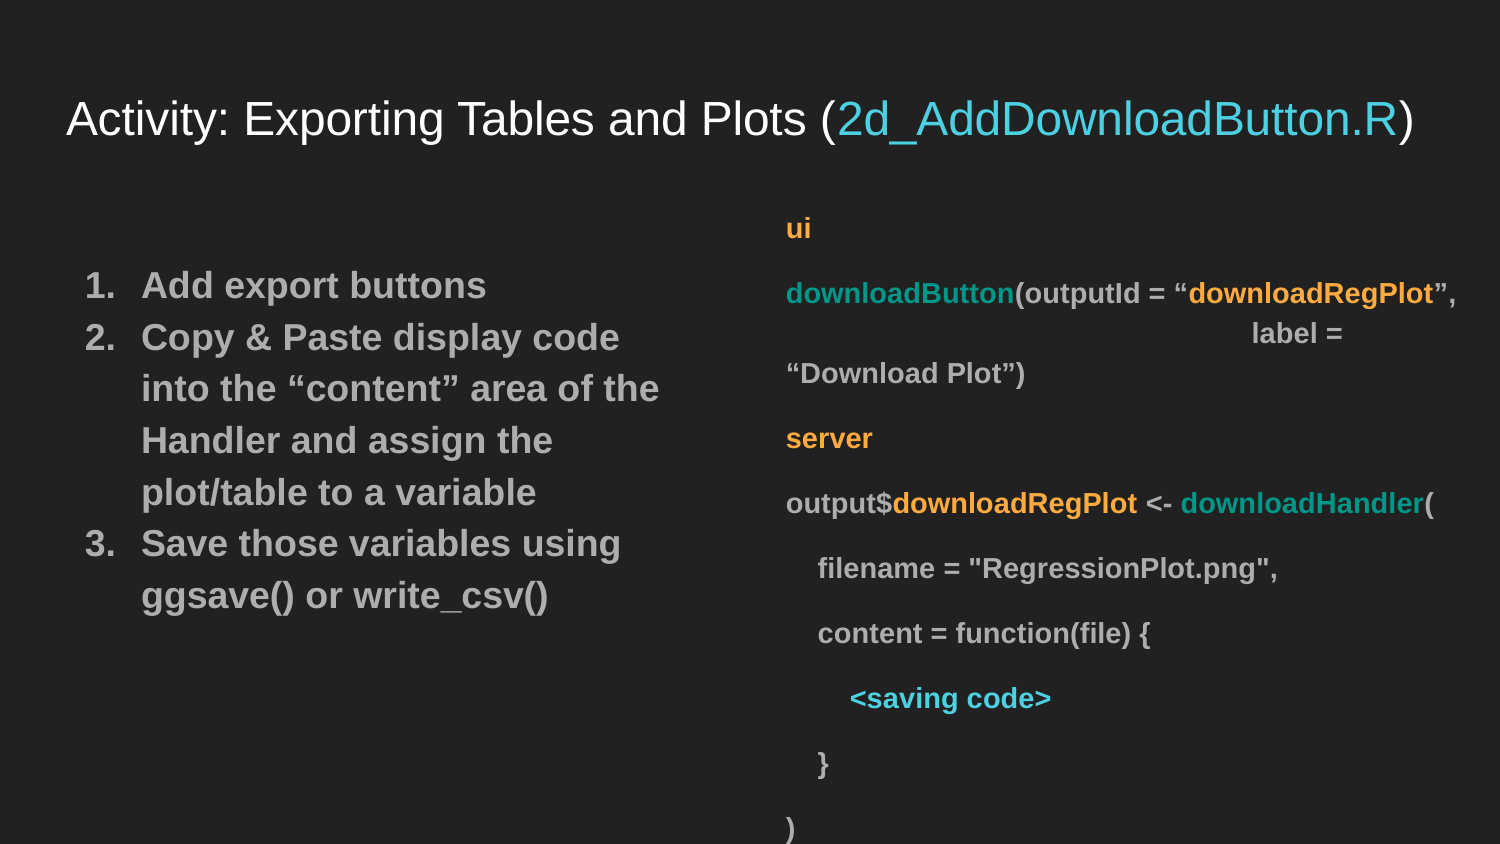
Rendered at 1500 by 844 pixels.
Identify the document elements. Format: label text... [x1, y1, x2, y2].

title Activity: Exporting Tables and Plots (2d_AddDownloadButton.R) [51, 72, 1449, 167]
list ui downloadButton(outputId = “downloadRegPlot”, label = “Download Plot”) server output$downloadRegPlot <- downloadHandler( filename = "RegressionPlot.png", content = function(file) { <saving code> } ) [770, 189, 1480, 788]
list Add export buttons Copy & Paste display code into the “content” area of the Handler and assign the plot/table to a variable Save those variables using ggsave() or write_csv() [51, 239, 708, 800]
